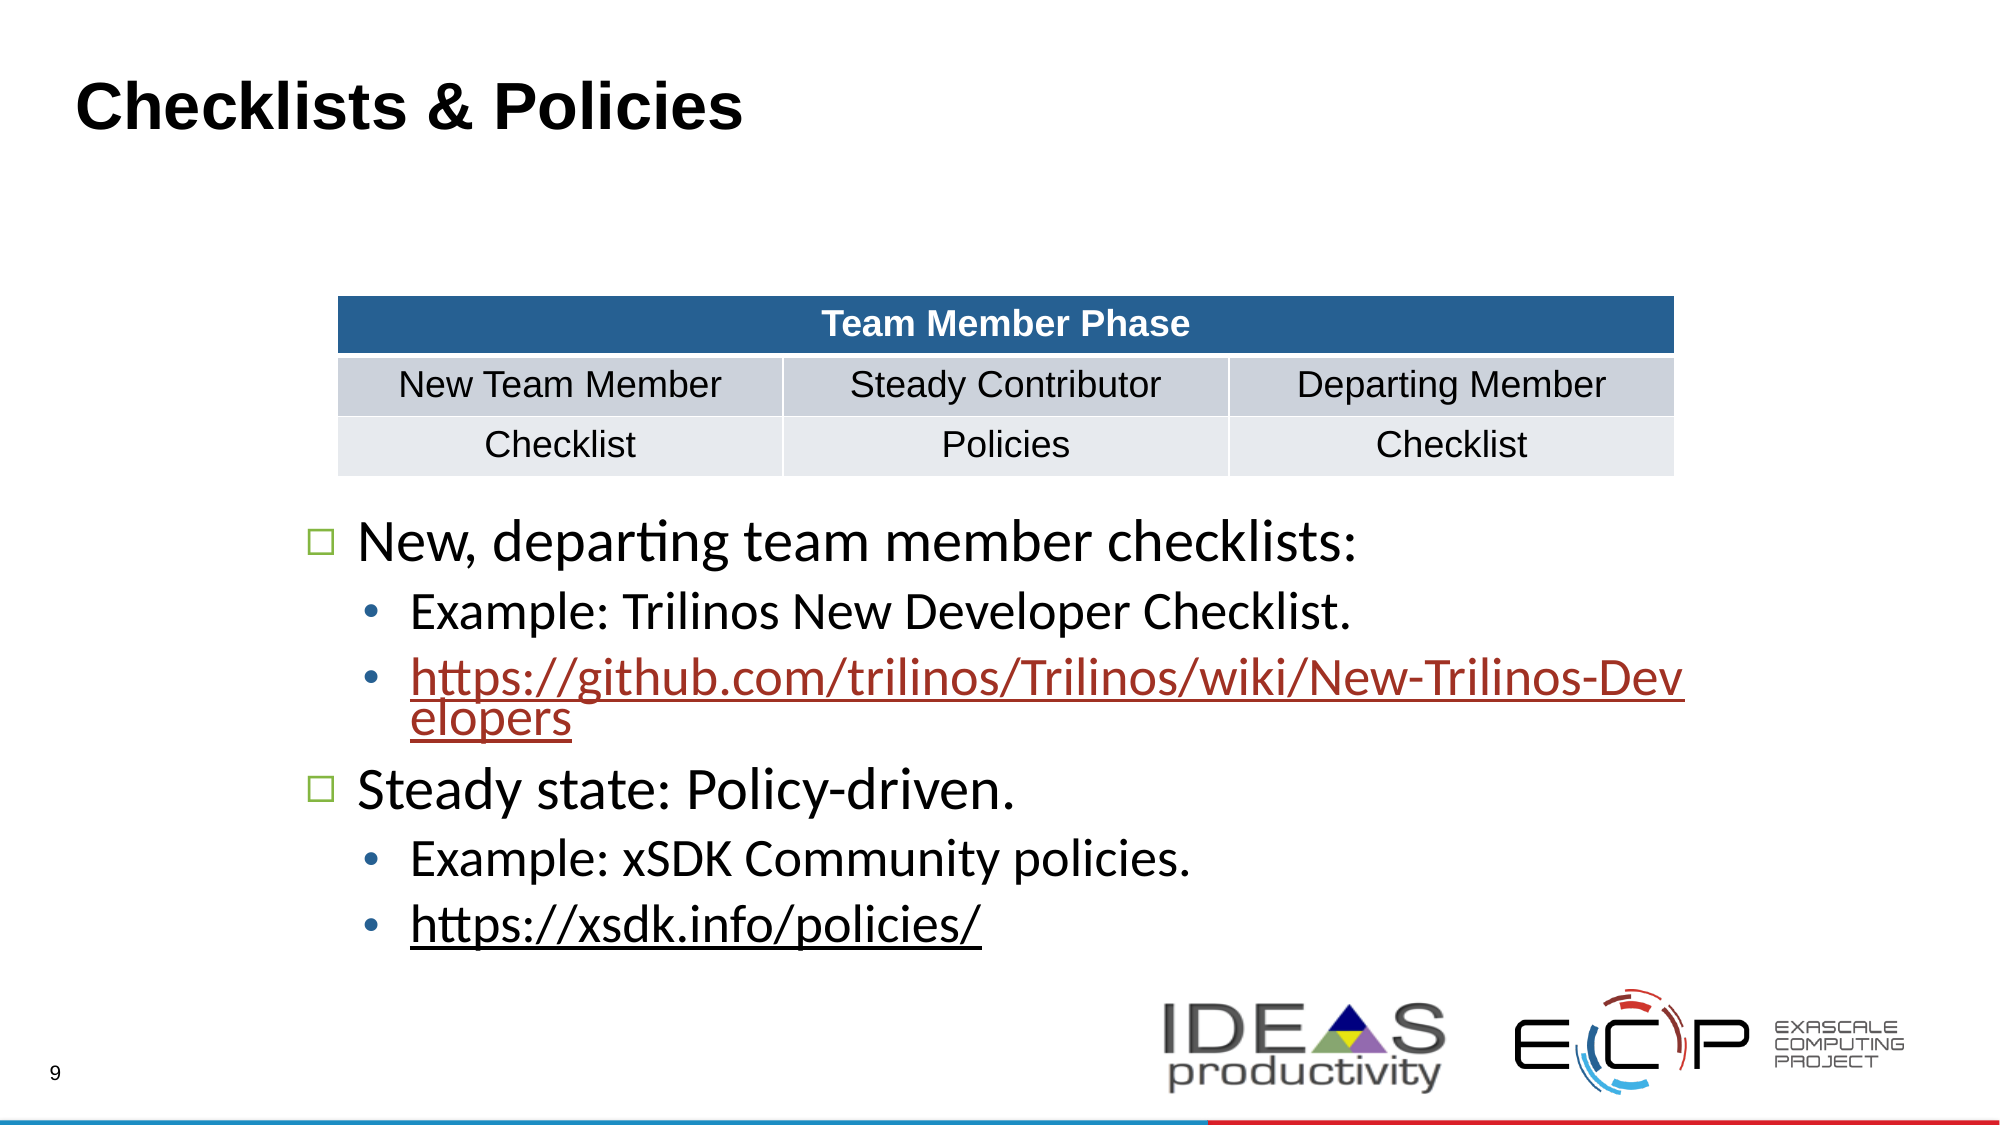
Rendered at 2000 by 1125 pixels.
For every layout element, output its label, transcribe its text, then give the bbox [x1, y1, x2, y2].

table_cell Steady Contributor [784, 358, 1228, 416]
table_cell Departing Member [1230, 358, 1674, 416]
picture [1152, 1064, 1456, 1101]
table_header Team Member Phase [338, 296, 1674, 353]
table_cell Checklist [1230, 417, 1674, 476]
table_cell Policies [784, 417, 1228, 476]
title Checklists & Policies [59, 67, 1926, 152]
table_cell New Team Member [338, 358, 782, 416]
table_cell Checklist [338, 417, 782, 476]
picture [1515, 989, 1904, 1095]
text_box New, departing team member checklists: Example: Trilinos New Developer Checklist. https://github.com/trilinos/Trilinos/wiki/New-Trilinos-Developers Steady state: Policy-driven. Example: xSDK Community policies. https://xsdk.info/policies/ [290, 508, 1720, 1064]
